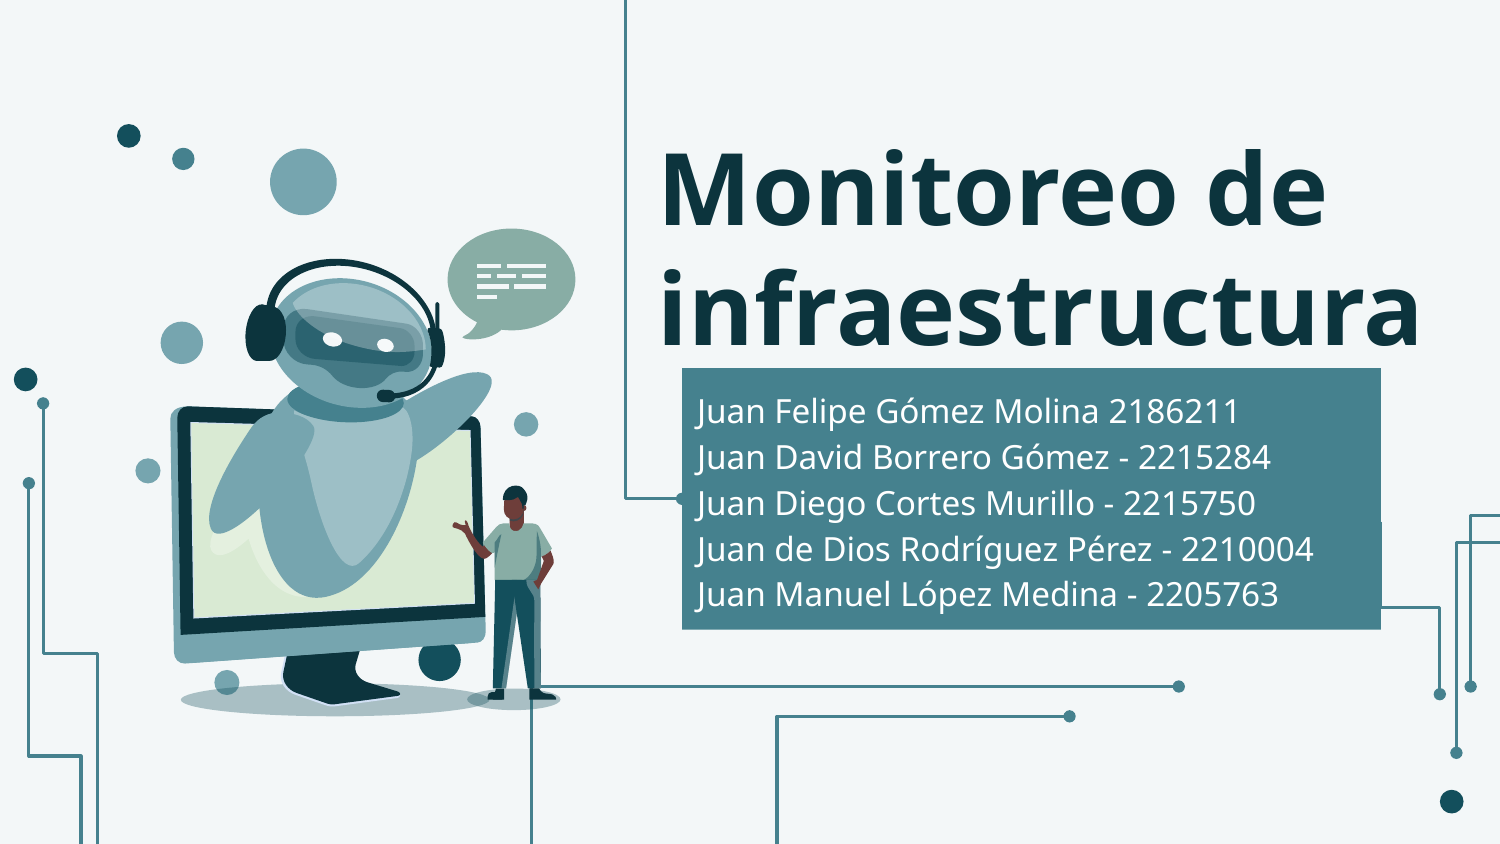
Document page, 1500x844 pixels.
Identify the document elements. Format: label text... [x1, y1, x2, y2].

title Monitoreo de infraestructura [642, 93, 1471, 381]
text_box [580, 142, 982, 200]
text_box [116, 123, 576, 717]
subtitle Juan Felipe Gómez Molina 2186211 Juan David Borrero Gómez - 2215284 Juan Diego Cortes Murillo - 2215750 Juan de Dios Rodríguez Pérez - 2210004 Juan Manuel López Medina - 2205763 [682, 368, 1381, 630]
